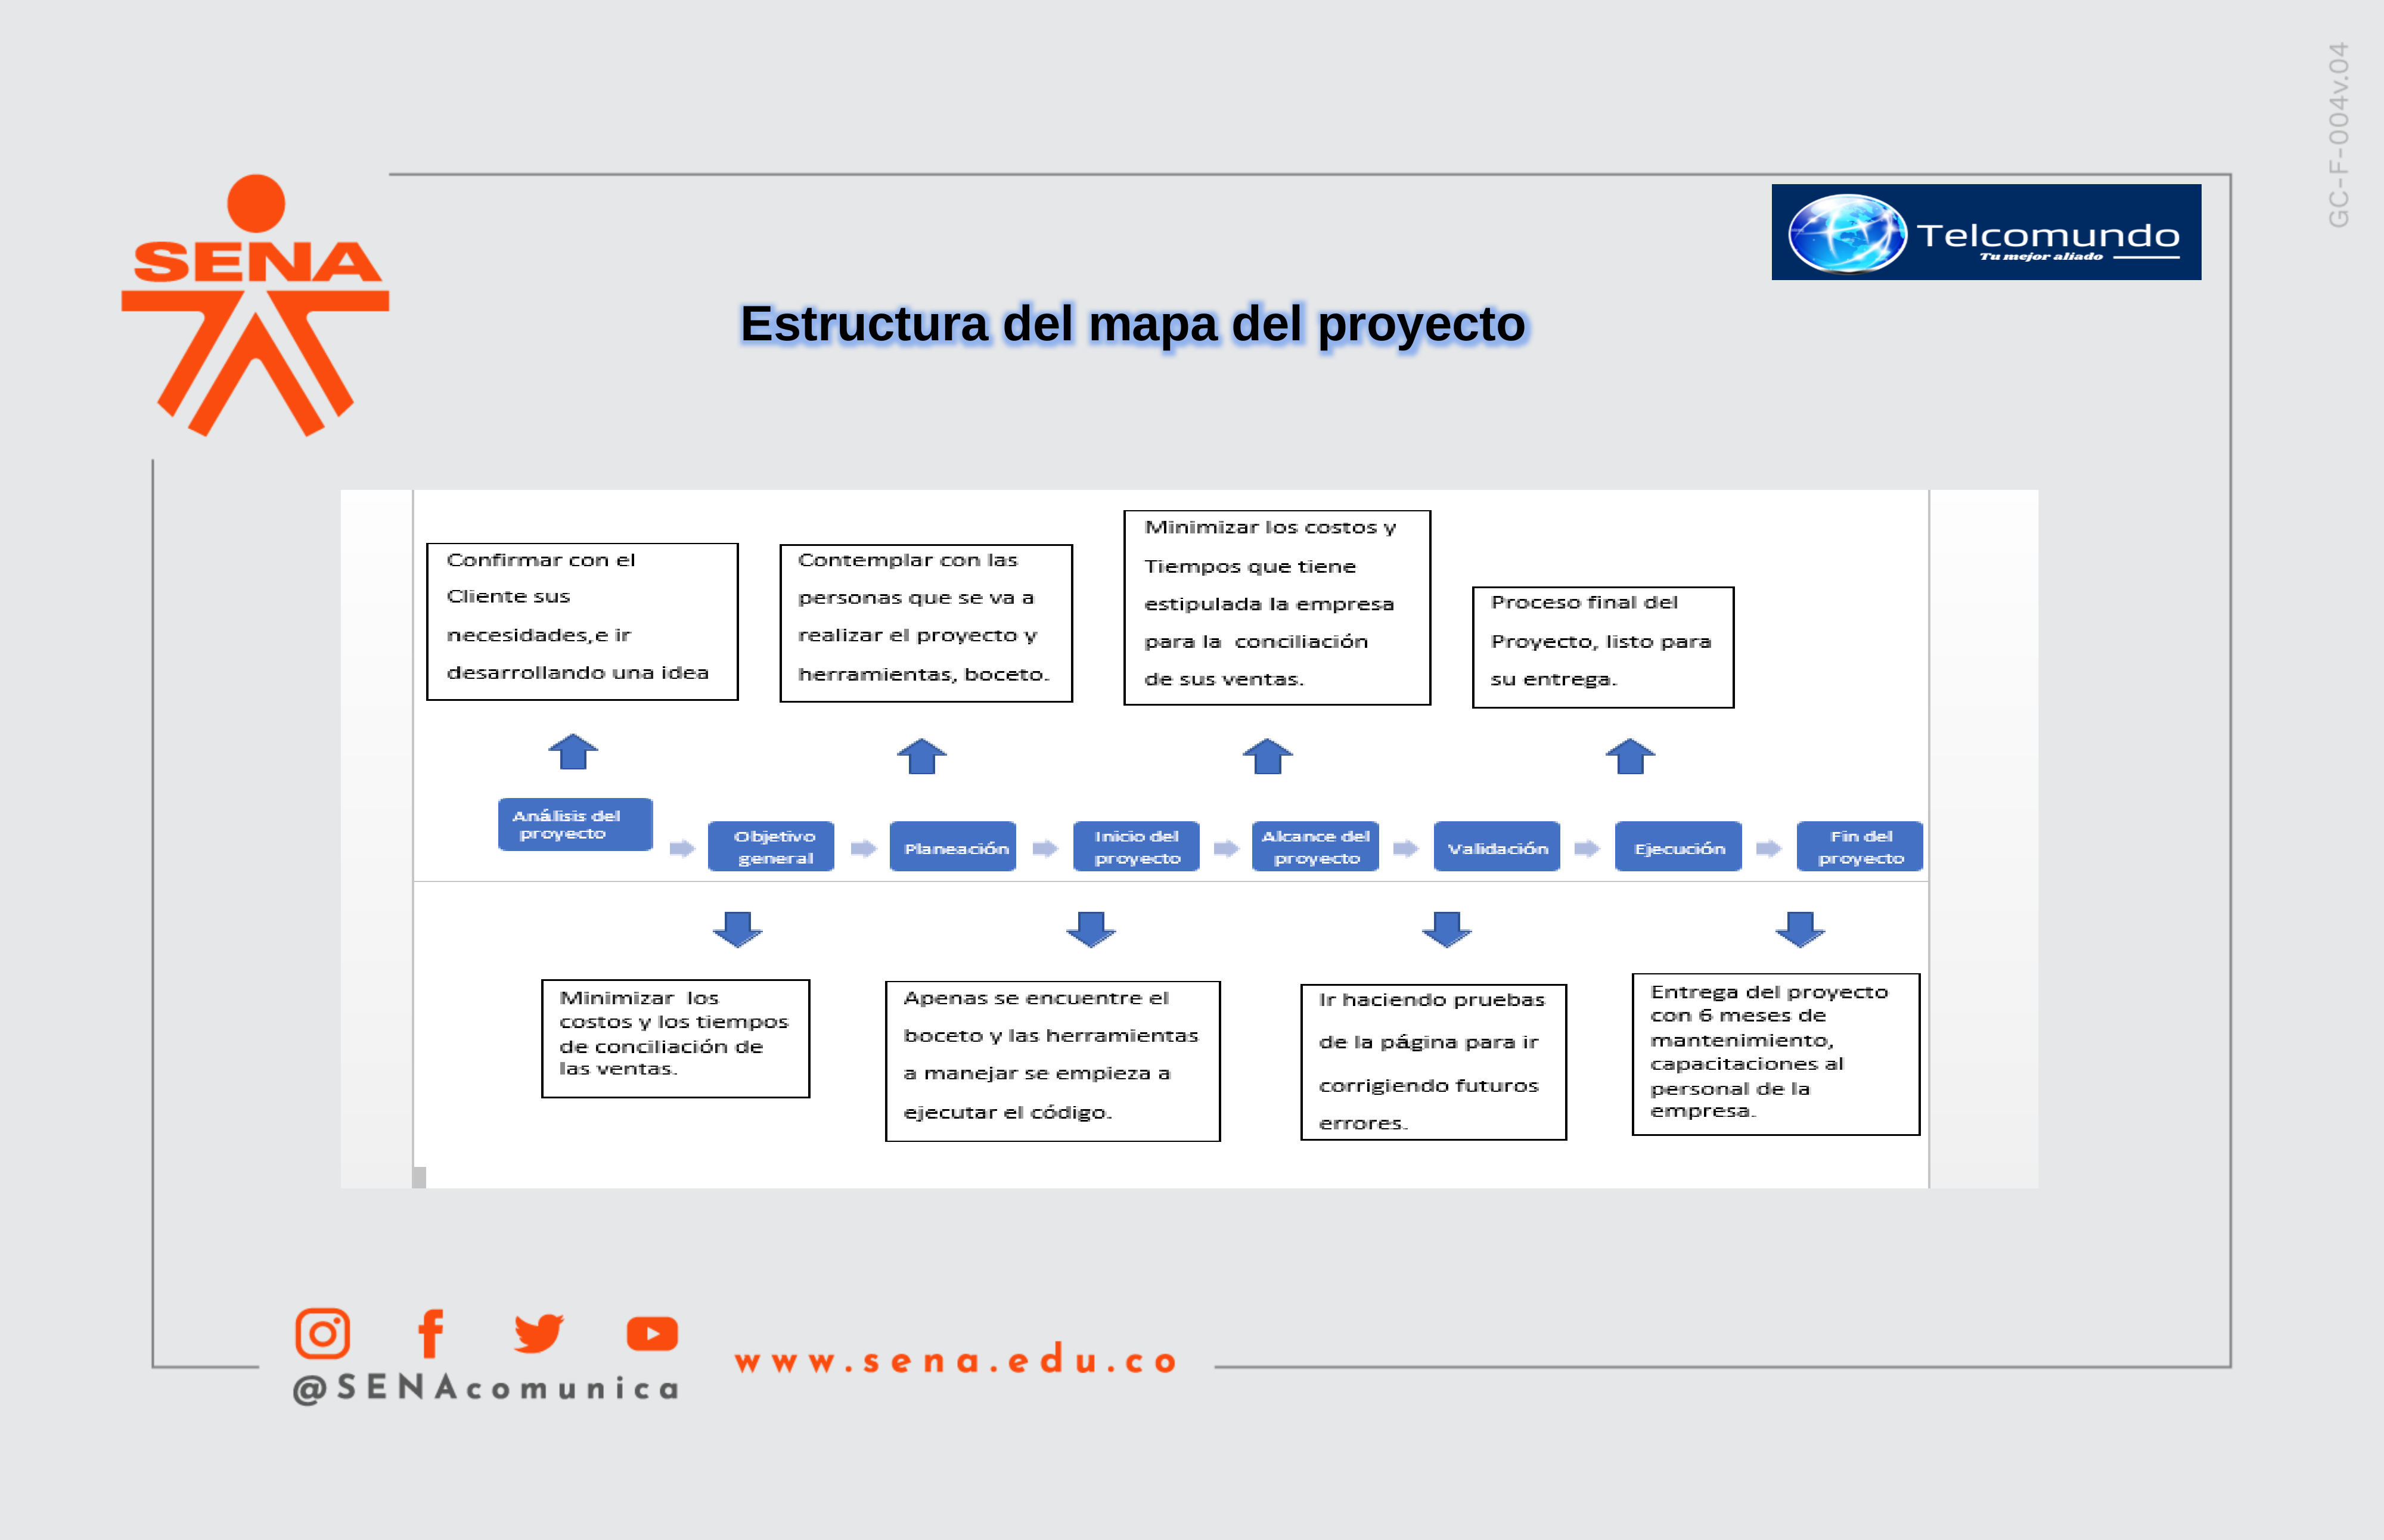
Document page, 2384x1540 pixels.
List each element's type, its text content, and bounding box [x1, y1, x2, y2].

text_box Estructura del mapa del proyecto [732, 286, 1773, 355]
picture [0, 0, 2384, 1540]
